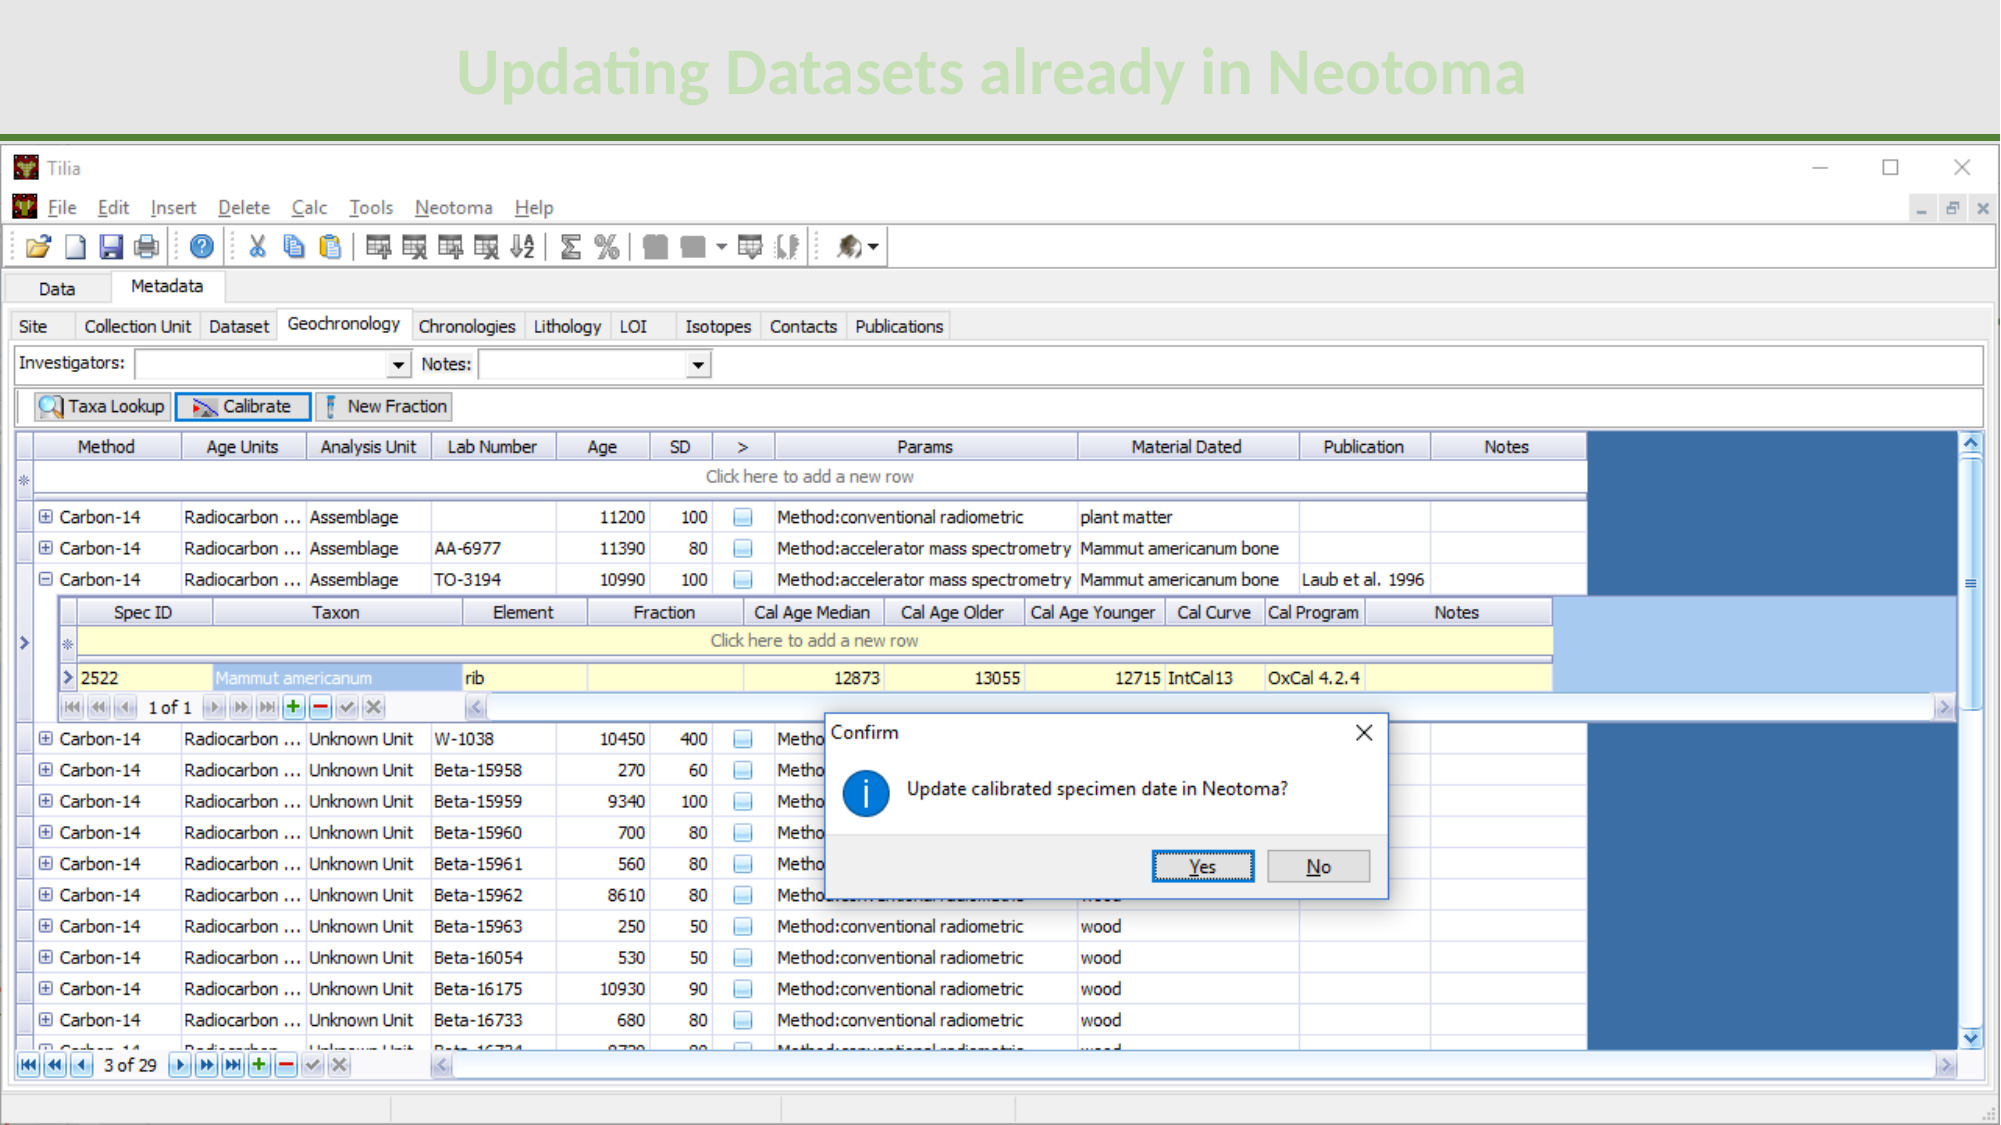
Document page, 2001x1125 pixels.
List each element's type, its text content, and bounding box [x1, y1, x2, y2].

picture [0, 144, 2000, 1125]
text_box Updating Datasets already in Neotoma [441, 20, 1558, 115]
